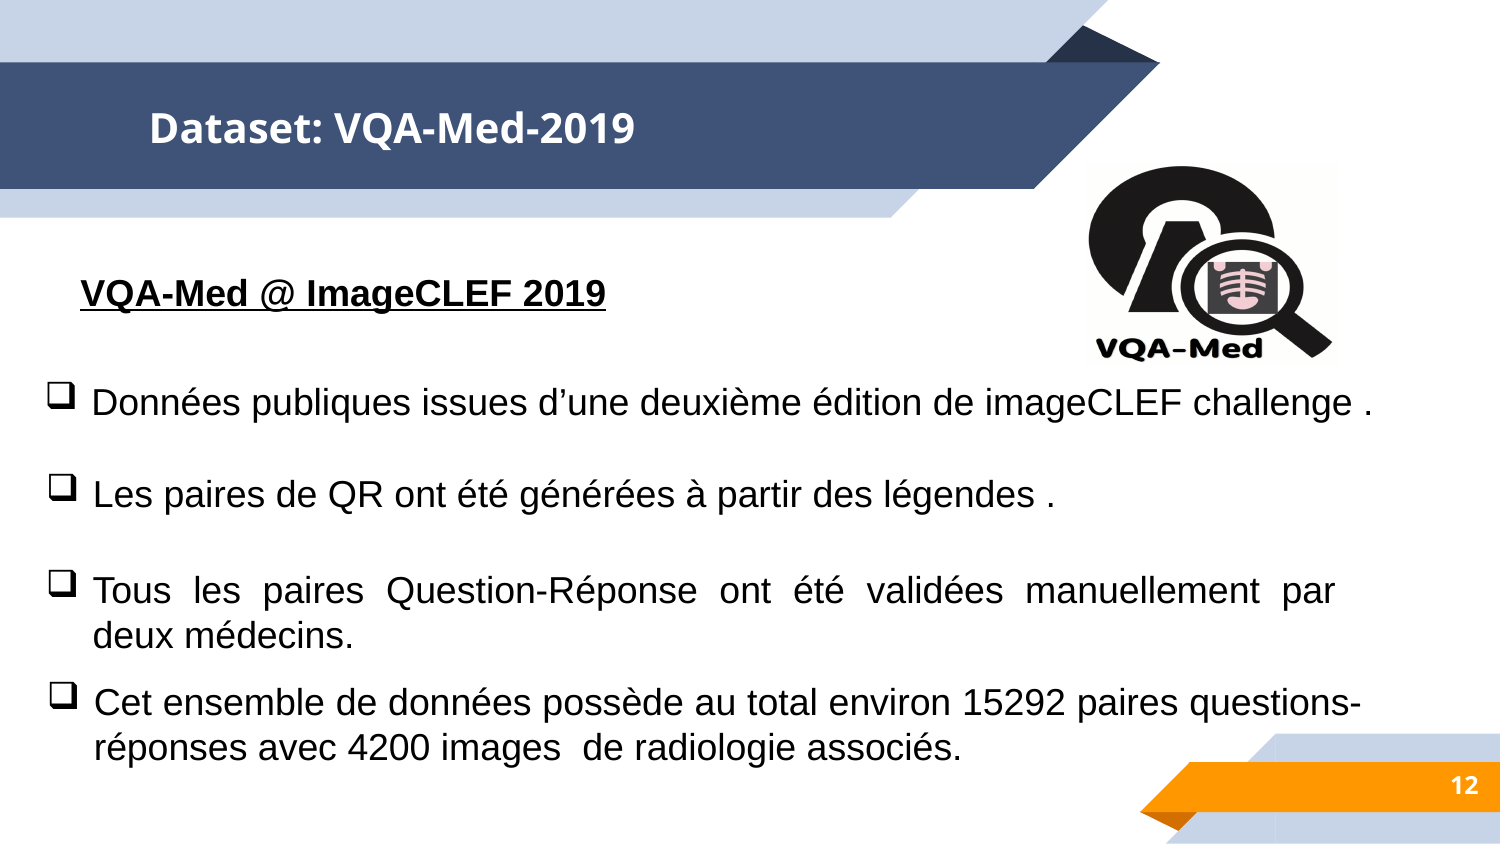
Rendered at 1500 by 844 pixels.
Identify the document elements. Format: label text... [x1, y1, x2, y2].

slide_number 12 [1378, 760, 1494, 813]
picture [1085, 163, 1339, 364]
text_box VQA-Med @ ImageCLEF 2019 [0, 254, 687, 406]
title Dataset: VQA-Med-2019 [133, 64, 1035, 190]
text_box Cet ensemble de données possède au total environ 15292 paires questions-réponses avec 4200 images de radiologie associés. [31, 663, 1378, 815]
text_box Les paires de QR ont été générées à partir des légendes . [31, 454, 1095, 577]
text_box Données publiques issues d’une deuxième édition de imageCLEF challenge . [29, 363, 1466, 486]
text_box Tous les paires Question-Réponse ont été validées manuellement par deux médecins. [30, 550, 1351, 673]
